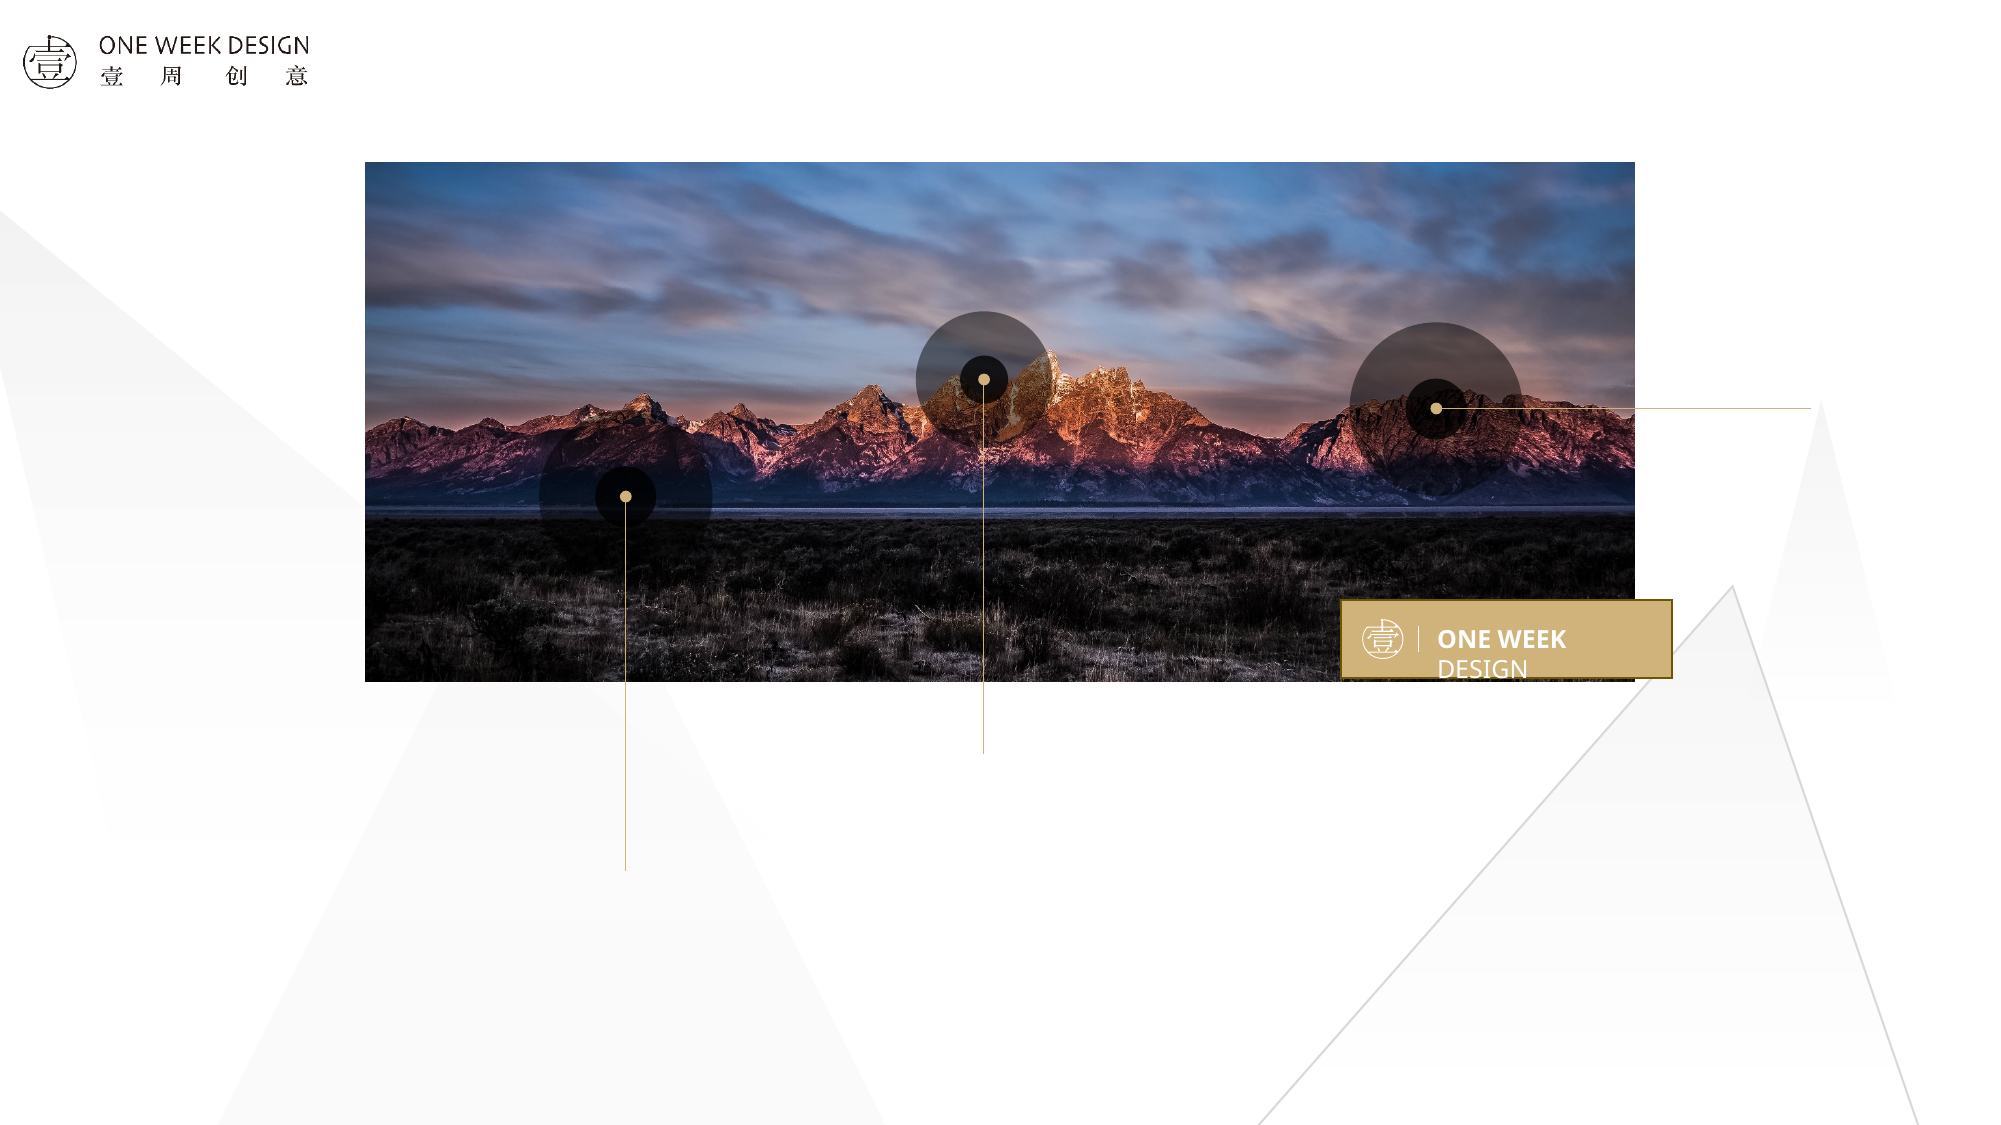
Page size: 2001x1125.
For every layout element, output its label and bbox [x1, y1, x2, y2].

text_box [619, 490, 632, 871]
text_box [978, 373, 990, 754]
text_box [1614, 218, 1627, 599]
text_box [915, 311, 1053, 448]
picture [364, 161, 1636, 683]
text_box [539, 409, 713, 584]
picture [23, 35, 308, 99]
text_box [1349, 322, 1523, 496]
text_box [1340, 599, 1673, 678]
